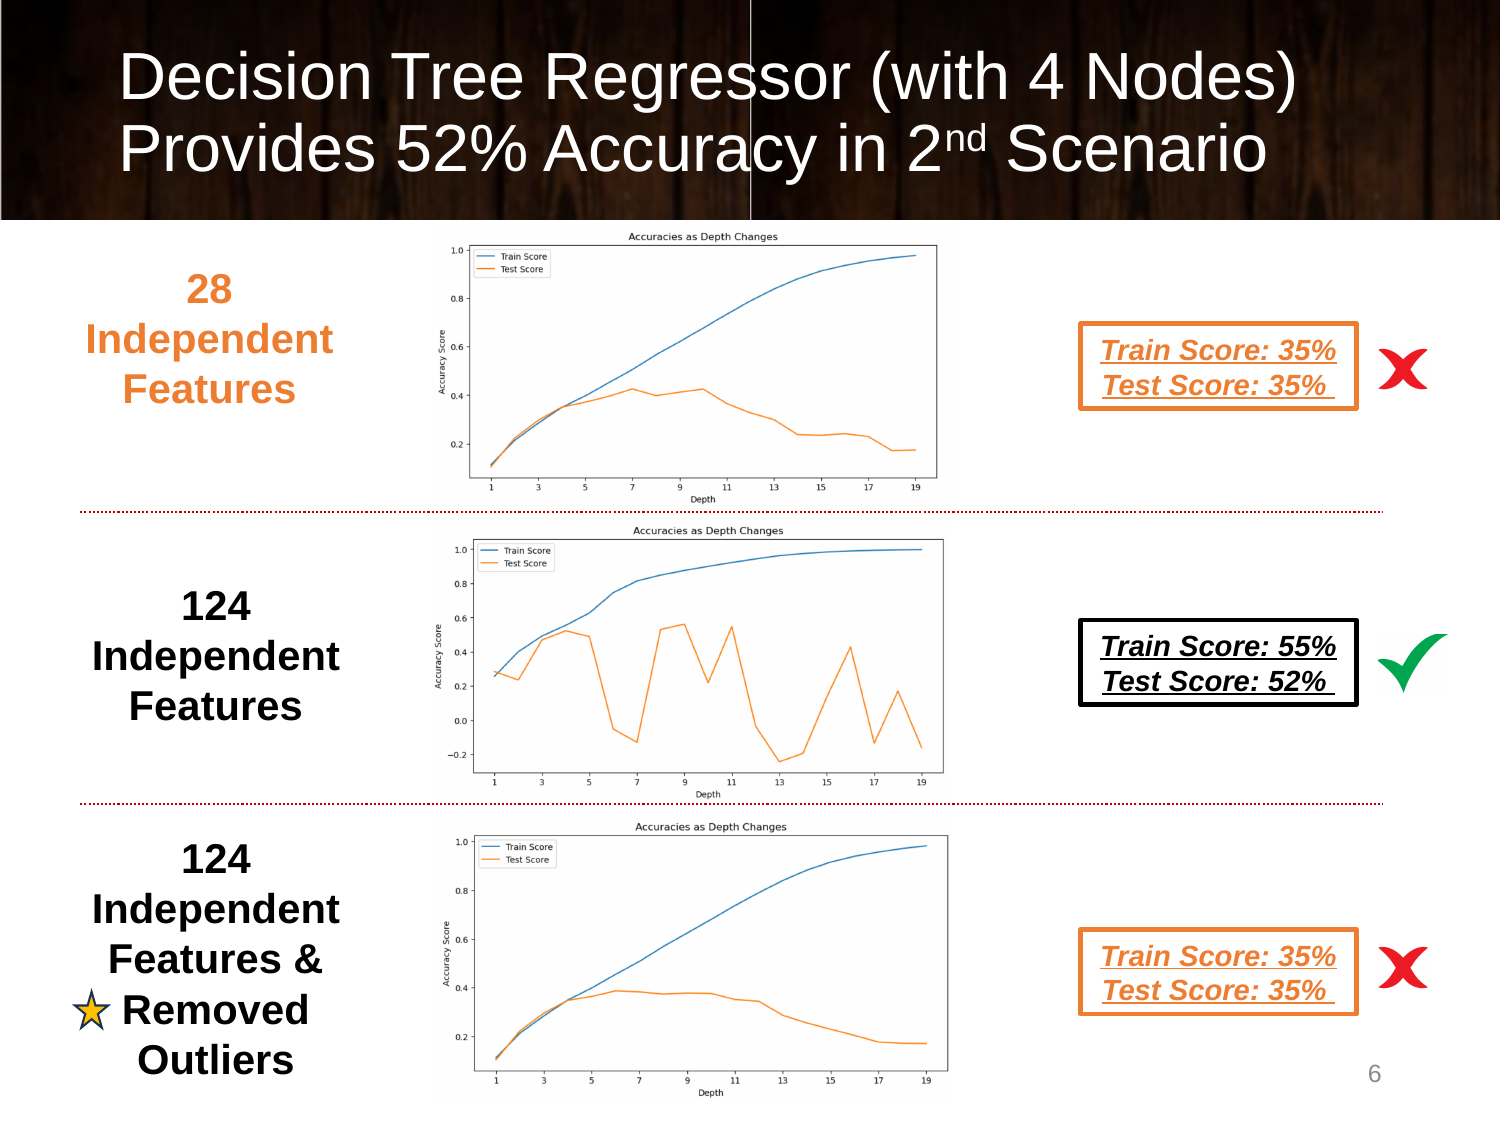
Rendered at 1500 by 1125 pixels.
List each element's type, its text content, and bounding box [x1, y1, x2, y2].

slide_number 5 [1059, 1042, 1397, 1103]
text_box 124 Independent Features [51, 571, 381, 736]
picture [1377, 633, 1449, 693]
text_box [72, 987, 112, 1031]
text_box 124 Independent Features & Removed Outliers [51, 824, 381, 1090]
picture [1377, 945, 1428, 990]
picture [431, 523, 947, 804]
picture [436, 816, 953, 1101]
text_box Train Score: 55% Test Score: 52% [1080, 620, 1357, 705]
picture [1377, 347, 1428, 391]
text_box Train Score: 35% Test Score: 35% [1080, 323, 1357, 409]
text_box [0, 0, 1500, 220]
text_box Train Score: 35% Test Score: 35% [1080, 929, 1357, 1015]
text_box 28 Independent Features [69, 254, 350, 420]
picture [431, 226, 957, 511]
